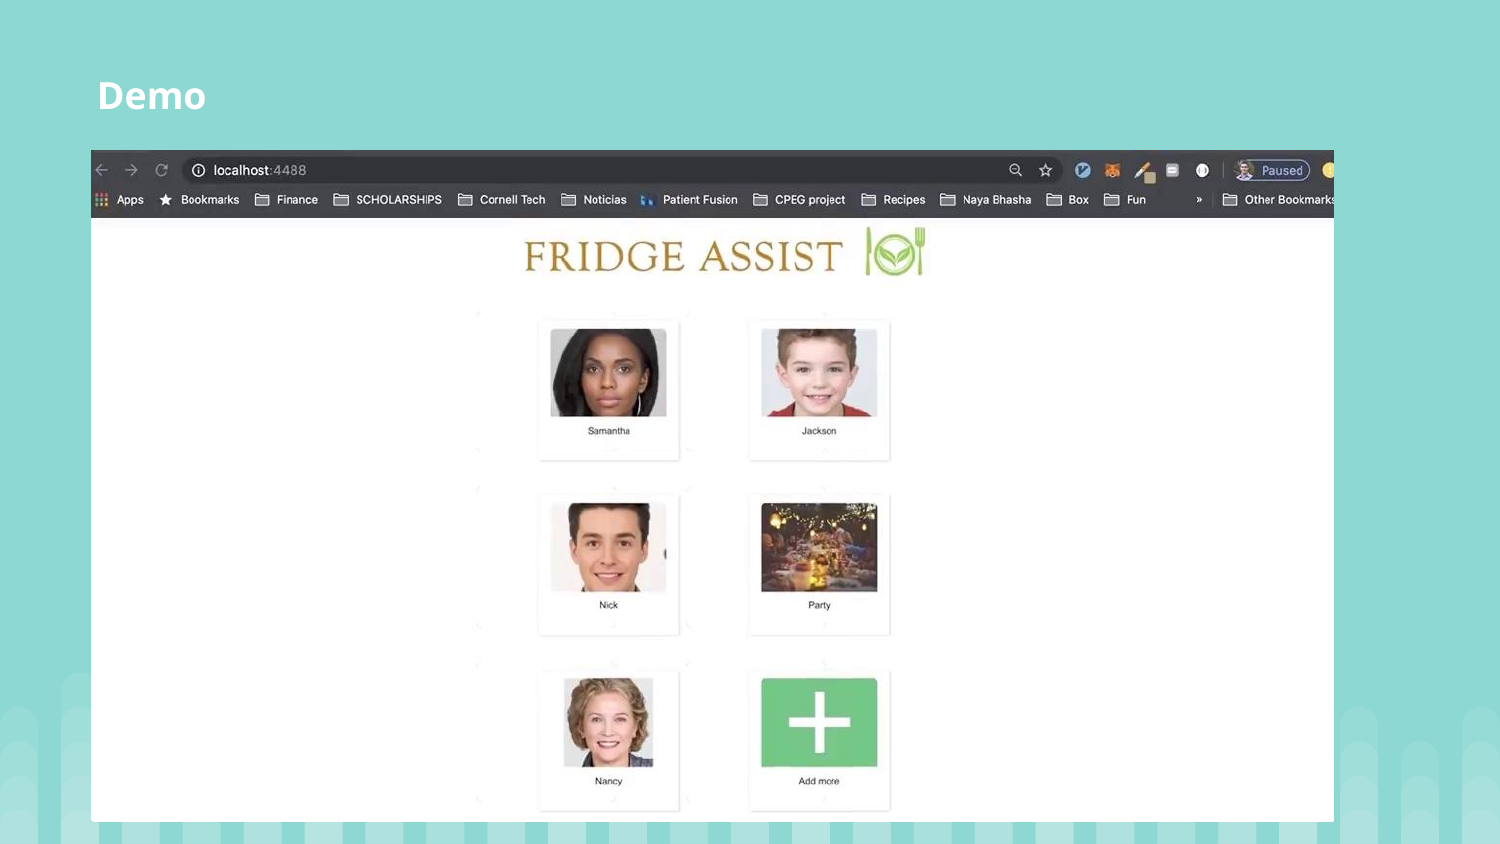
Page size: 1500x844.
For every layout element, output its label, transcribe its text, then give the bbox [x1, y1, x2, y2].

picture [91, 150, 1334, 822]
title Demo [81, 57, 1344, 262]
